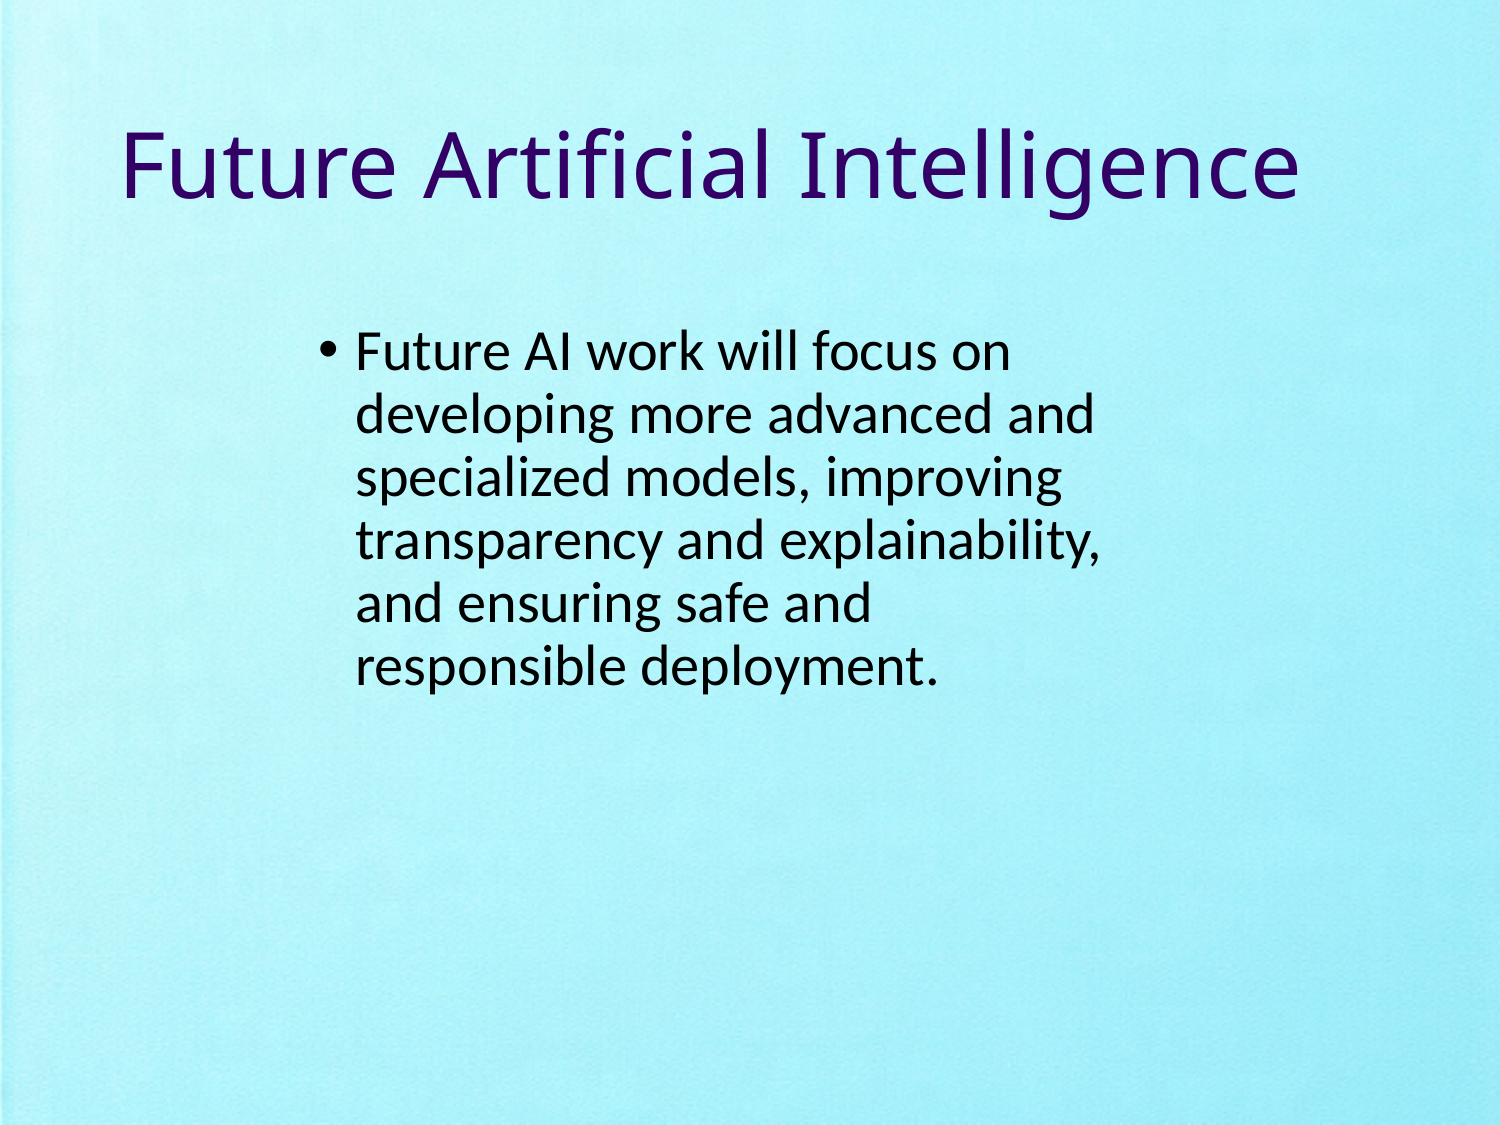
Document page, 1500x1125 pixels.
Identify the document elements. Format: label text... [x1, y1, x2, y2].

title Future Artificial Intelligence [103, 59, 1397, 278]
picture [0, 0, 1500, 1125]
list Future AI work will focus on developing more advanced and specialized models, improving transparency and explainability, and ensuring safe and responsible deployment. [303, 313, 1151, 812]
